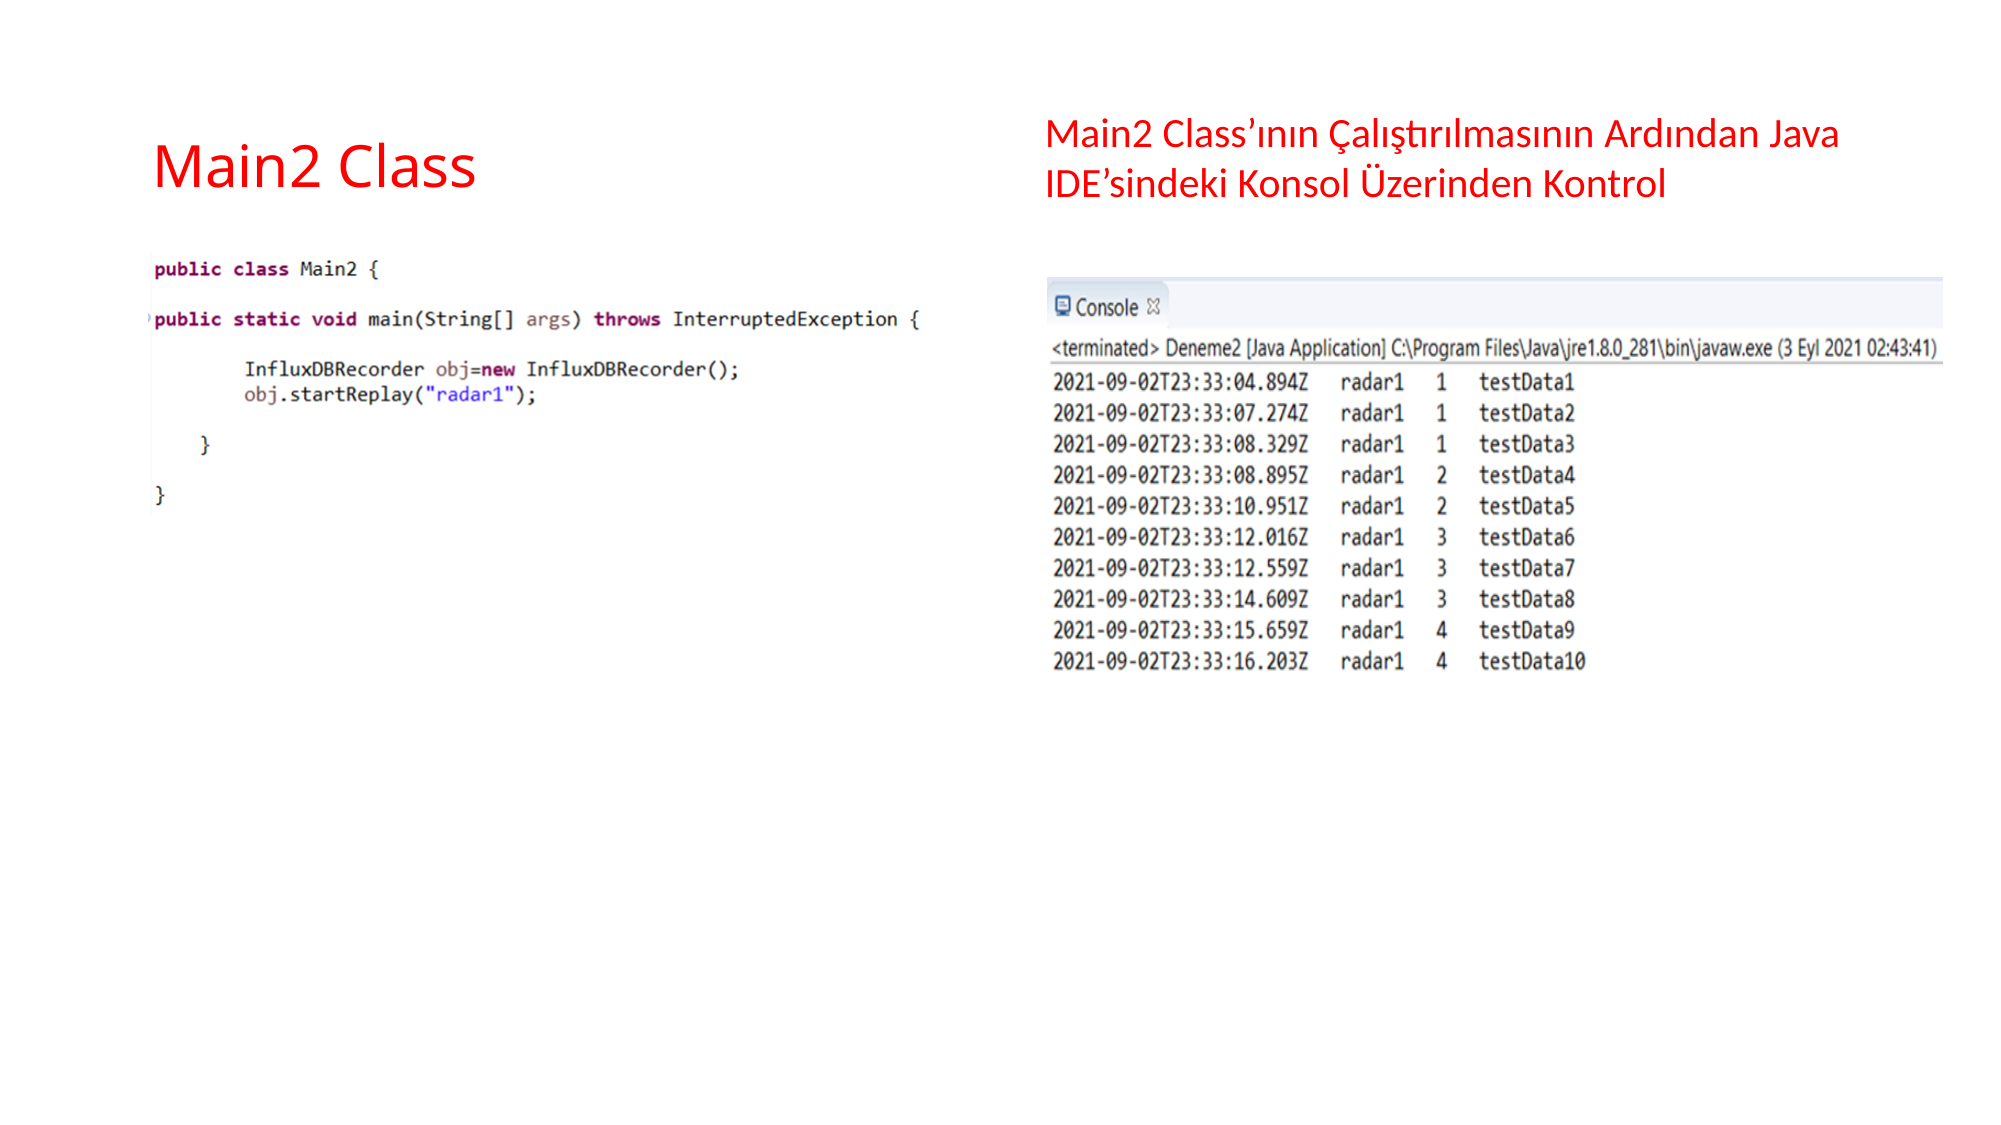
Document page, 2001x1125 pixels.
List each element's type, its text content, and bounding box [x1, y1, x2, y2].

title Main2 Class [137, 59, 1863, 278]
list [148, 253, 928, 515]
picture [1047, 277, 1943, 688]
text_box Main2 Class’ının Çalıştırılmasının Ardından Java IDE’sindeki Konsol Üzerinden Kontrol [1029, 98, 2000, 213]
